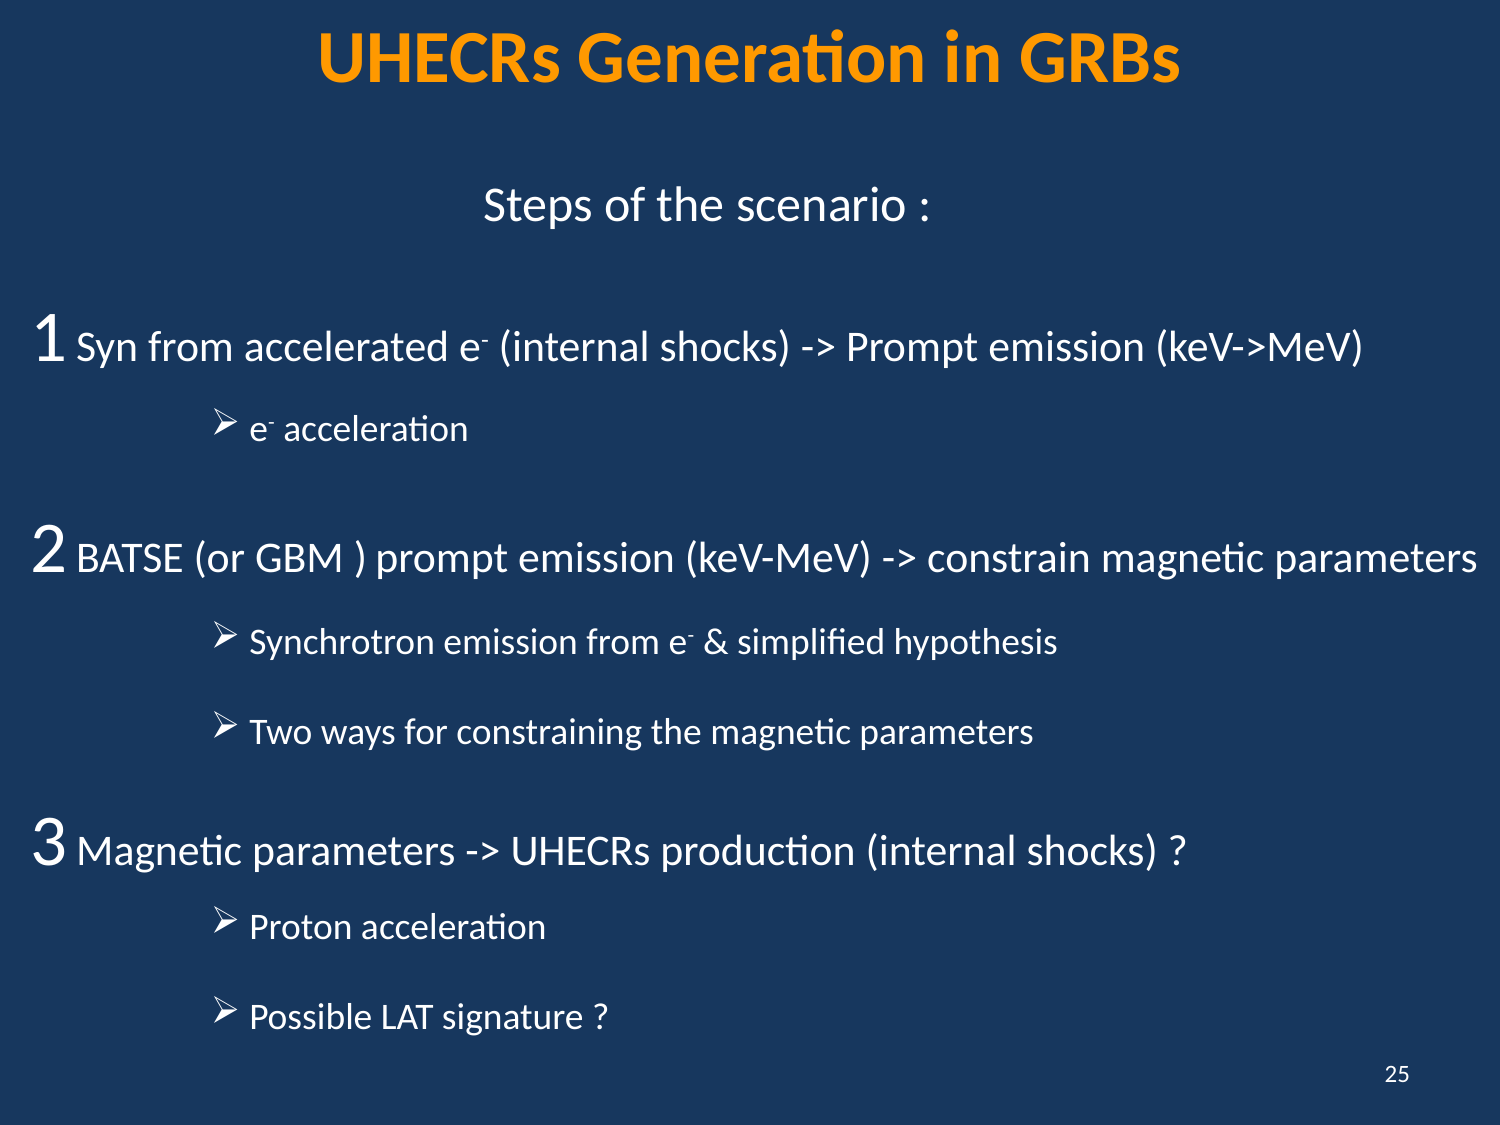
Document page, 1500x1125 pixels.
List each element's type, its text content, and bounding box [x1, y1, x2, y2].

text_box UHECRs Generation in GRBs [0, 0, 1500, 105]
slide_number 25 [1074, 1045, 1425, 1103]
text_box Proton acceleration Possible LAT signature ? [196, 894, 1427, 1045]
text_box 1 Syn from accelerated e- (internal shocks) -> Prompt emission (keV->MeV) [15, 281, 1500, 384]
text_box Synchrotron emission from e- & simplified hypothesis Two ways for constraining the magnetic parameters [196, 609, 1427, 760]
text_box 2 BATSE (or GBM ) prompt emission (keV-MeV) -> constrain magnetic parameters [15, 492, 1500, 595]
text_box 3 Magnetic parameters -> UHECRs production (internal shocks) ? [15, 785, 1368, 888]
text_box e- acceleration [196, 396, 607, 457]
text_box Steps of the scenario : [468, 163, 1077, 239]
